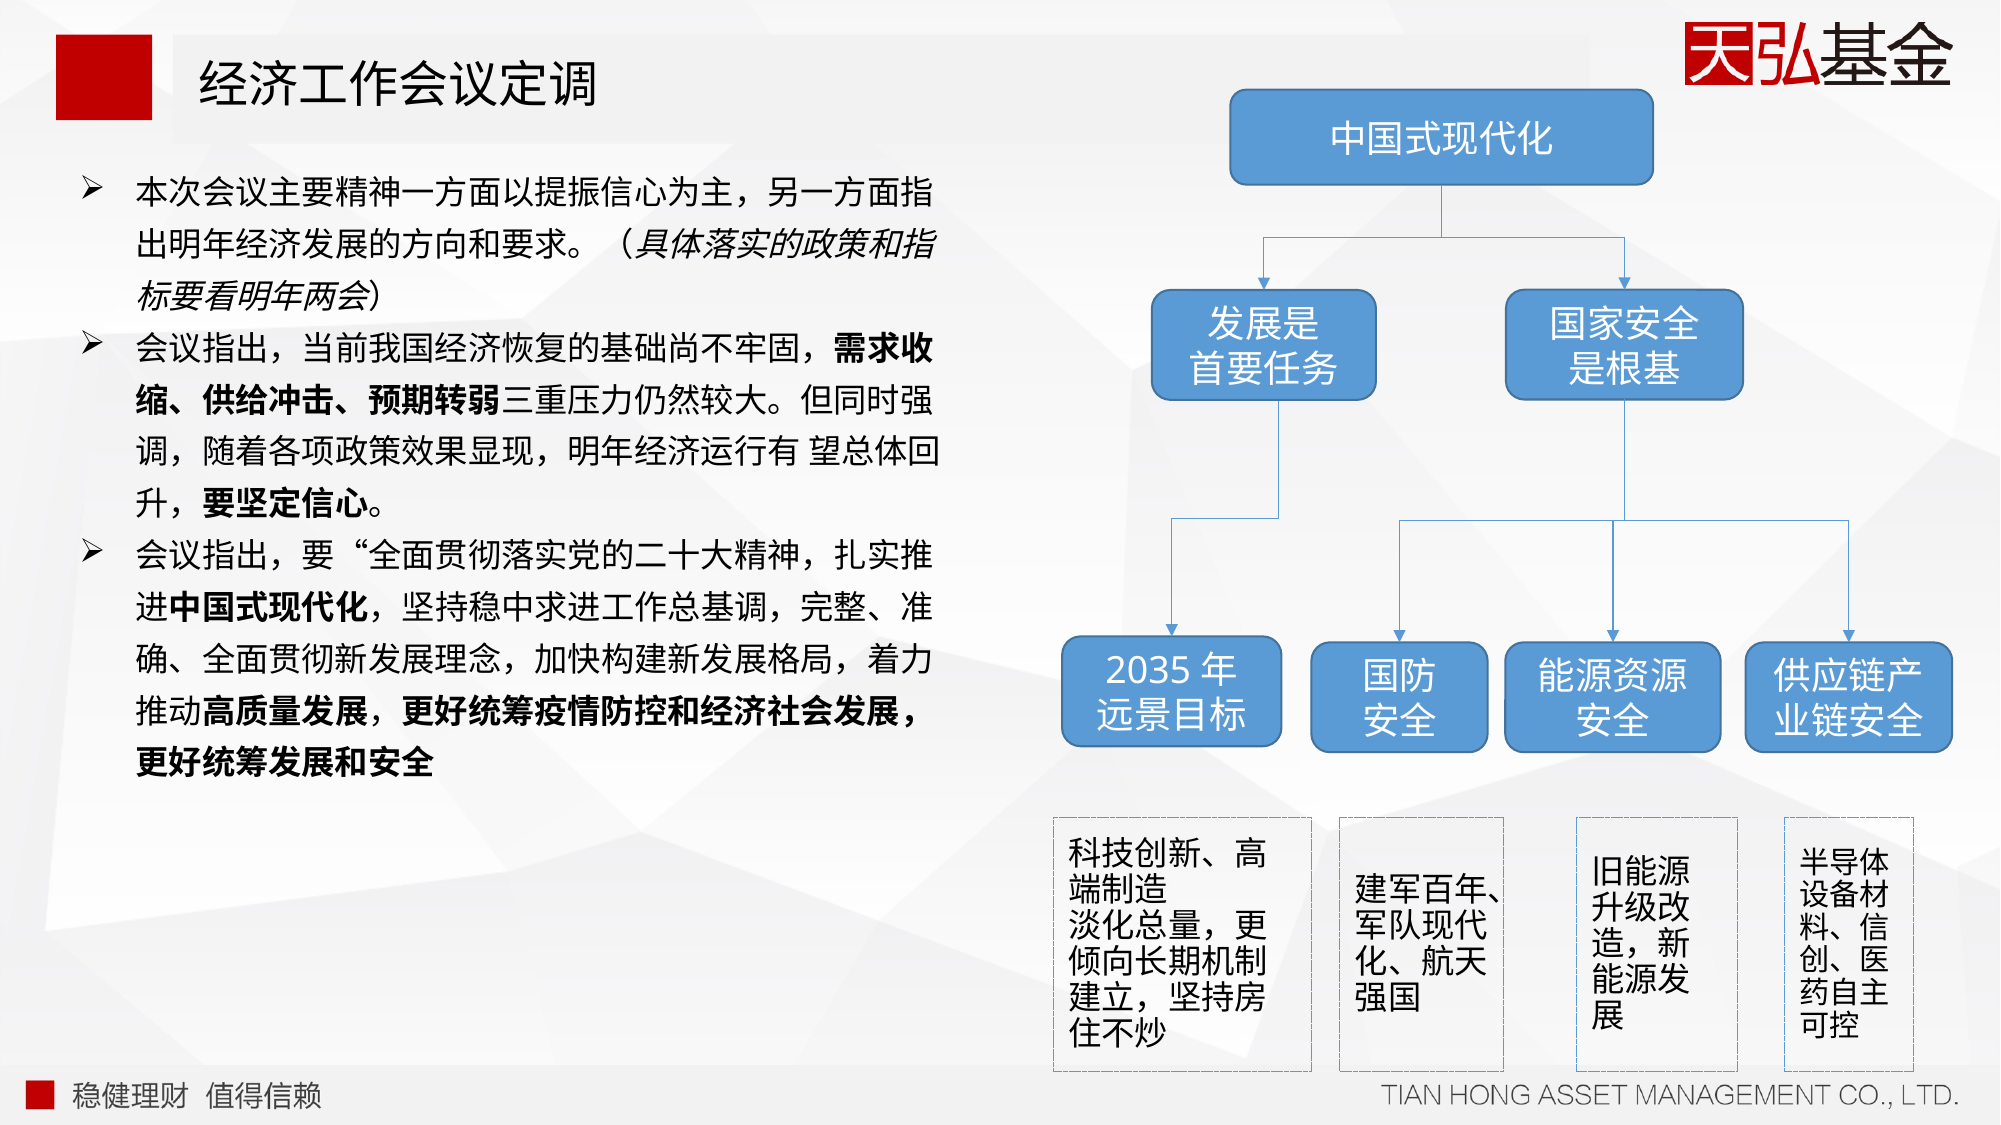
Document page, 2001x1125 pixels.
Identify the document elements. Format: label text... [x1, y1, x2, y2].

text_box 发展是 首要任务 [1150, 288, 1377, 401]
title 经济工作会议定调 [183, 40, 1513, 131]
text_box 本次会议主要精神一方面以提振信心为主，另一方面指出明年经济发展的方向和要求。（具体落实的政策和指标要看明年两会） 会议指出，当前我国经济恢复的基础尚不牢固，需求收缩、供给冲击、预期转弱三重压力仍然较大。但同时强调，随着各项政策效果显现，明年经济运行有 望总体回升，要坚定信心。 会议指出，要“全面贯彻落实党的二十大精神，扎实推进中国式现代化，坚持稳中求进工作总基调，完整、准确、全面贯彻新发展理念，加快构建新发展格局，着力推动高质量发展，更好统筹疫情防控和经济社会发展，更好统筹发展和安全 [64, 344, 979, 505]
text_box 中国式现代化 [1229, 88, 1655, 186]
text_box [1390, 408, 1634, 634]
text_box 能源资源安全 [1504, 641, 1722, 754]
text_box 建军百年、军队现代化、航天强国 [1339, 817, 1504, 1072]
text_box 旧能源升级改造，新能源发展 [1576, 817, 1738, 1072]
text_box 供应链产业链安全 [1744, 641, 1954, 754]
text_box 半导体设备材料、信创、医药自主可控 [1784, 817, 1914, 1072]
text_box 2035年 远景目标 [1061, 635, 1283, 748]
text_box 国防 安全 [1310, 641, 1489, 754]
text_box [1107, 465, 1343, 573]
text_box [1480, 145, 1586, 329]
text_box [1497, 515, 1615, 527]
picture [0, 0, 2000, 1125]
text_box 科技创新、高端制造 淡化总量，更倾向长期机制建立，坚持房住不炒 [1053, 817, 1312, 1072]
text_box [1300, 148, 1406, 327]
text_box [1615, 408, 1859, 633]
text_box 国家安全 是根基 [1504, 288, 1745, 401]
